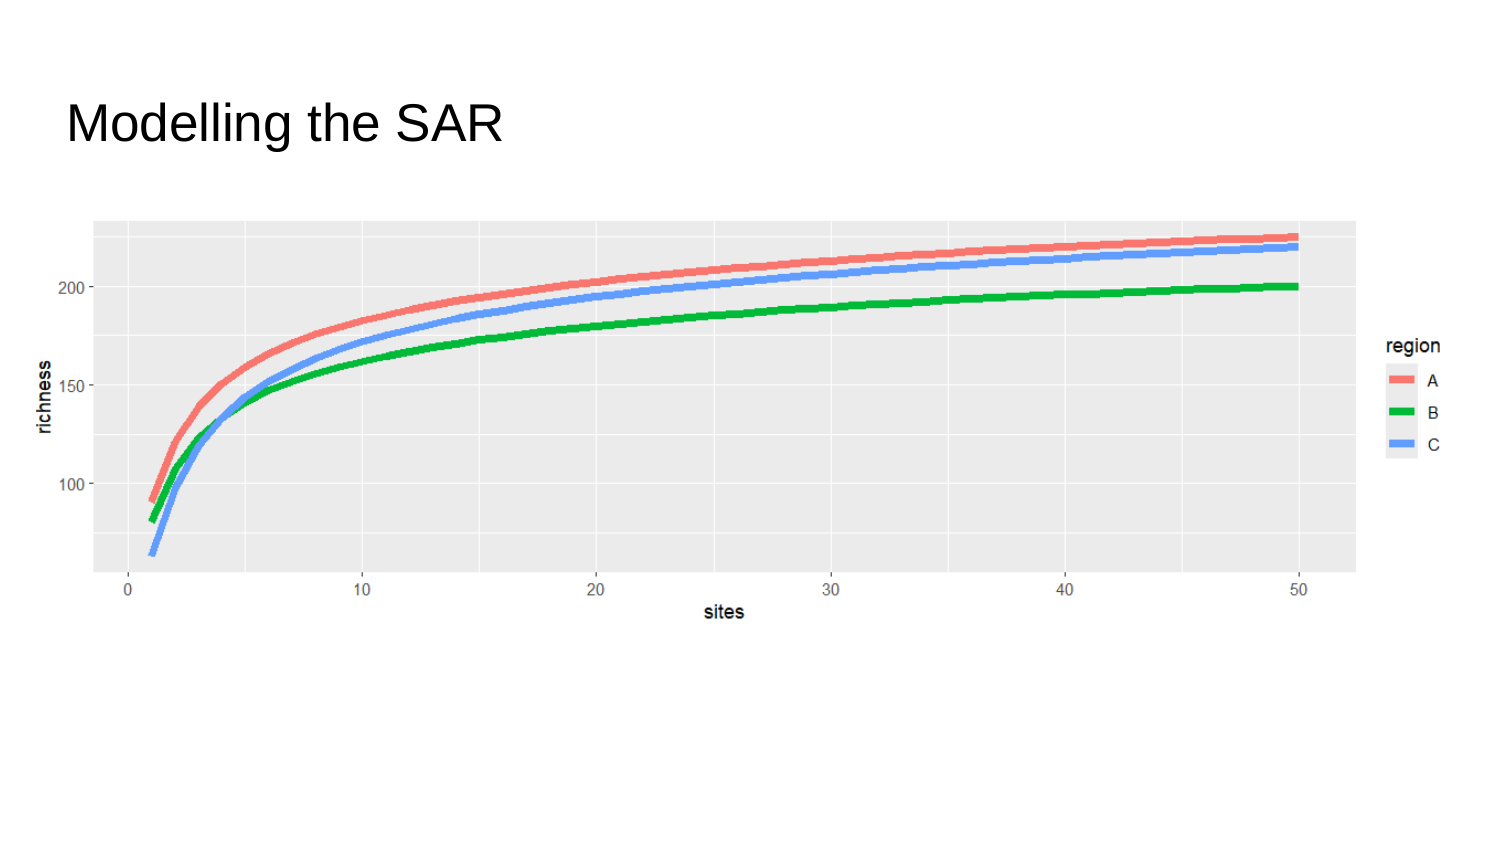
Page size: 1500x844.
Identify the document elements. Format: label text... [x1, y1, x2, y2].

picture [24, 210, 1462, 633]
title Modelling the SAR [51, 72, 1449, 167]
